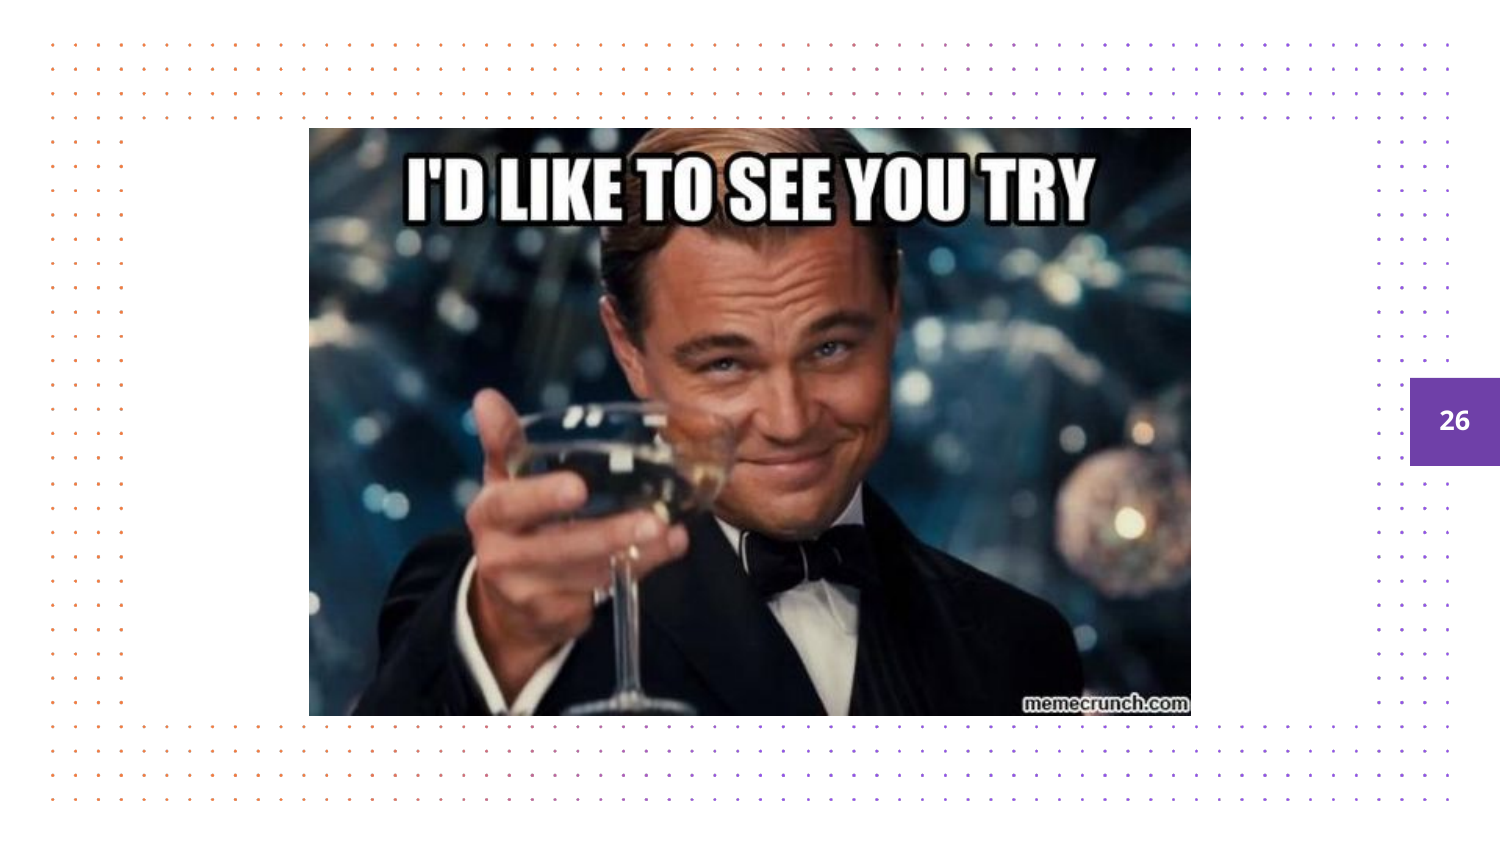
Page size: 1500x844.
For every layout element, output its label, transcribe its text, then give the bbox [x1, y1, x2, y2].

slide_number ‹#› [1410, 377, 1500, 466]
picture [51, 43, 1449, 801]
